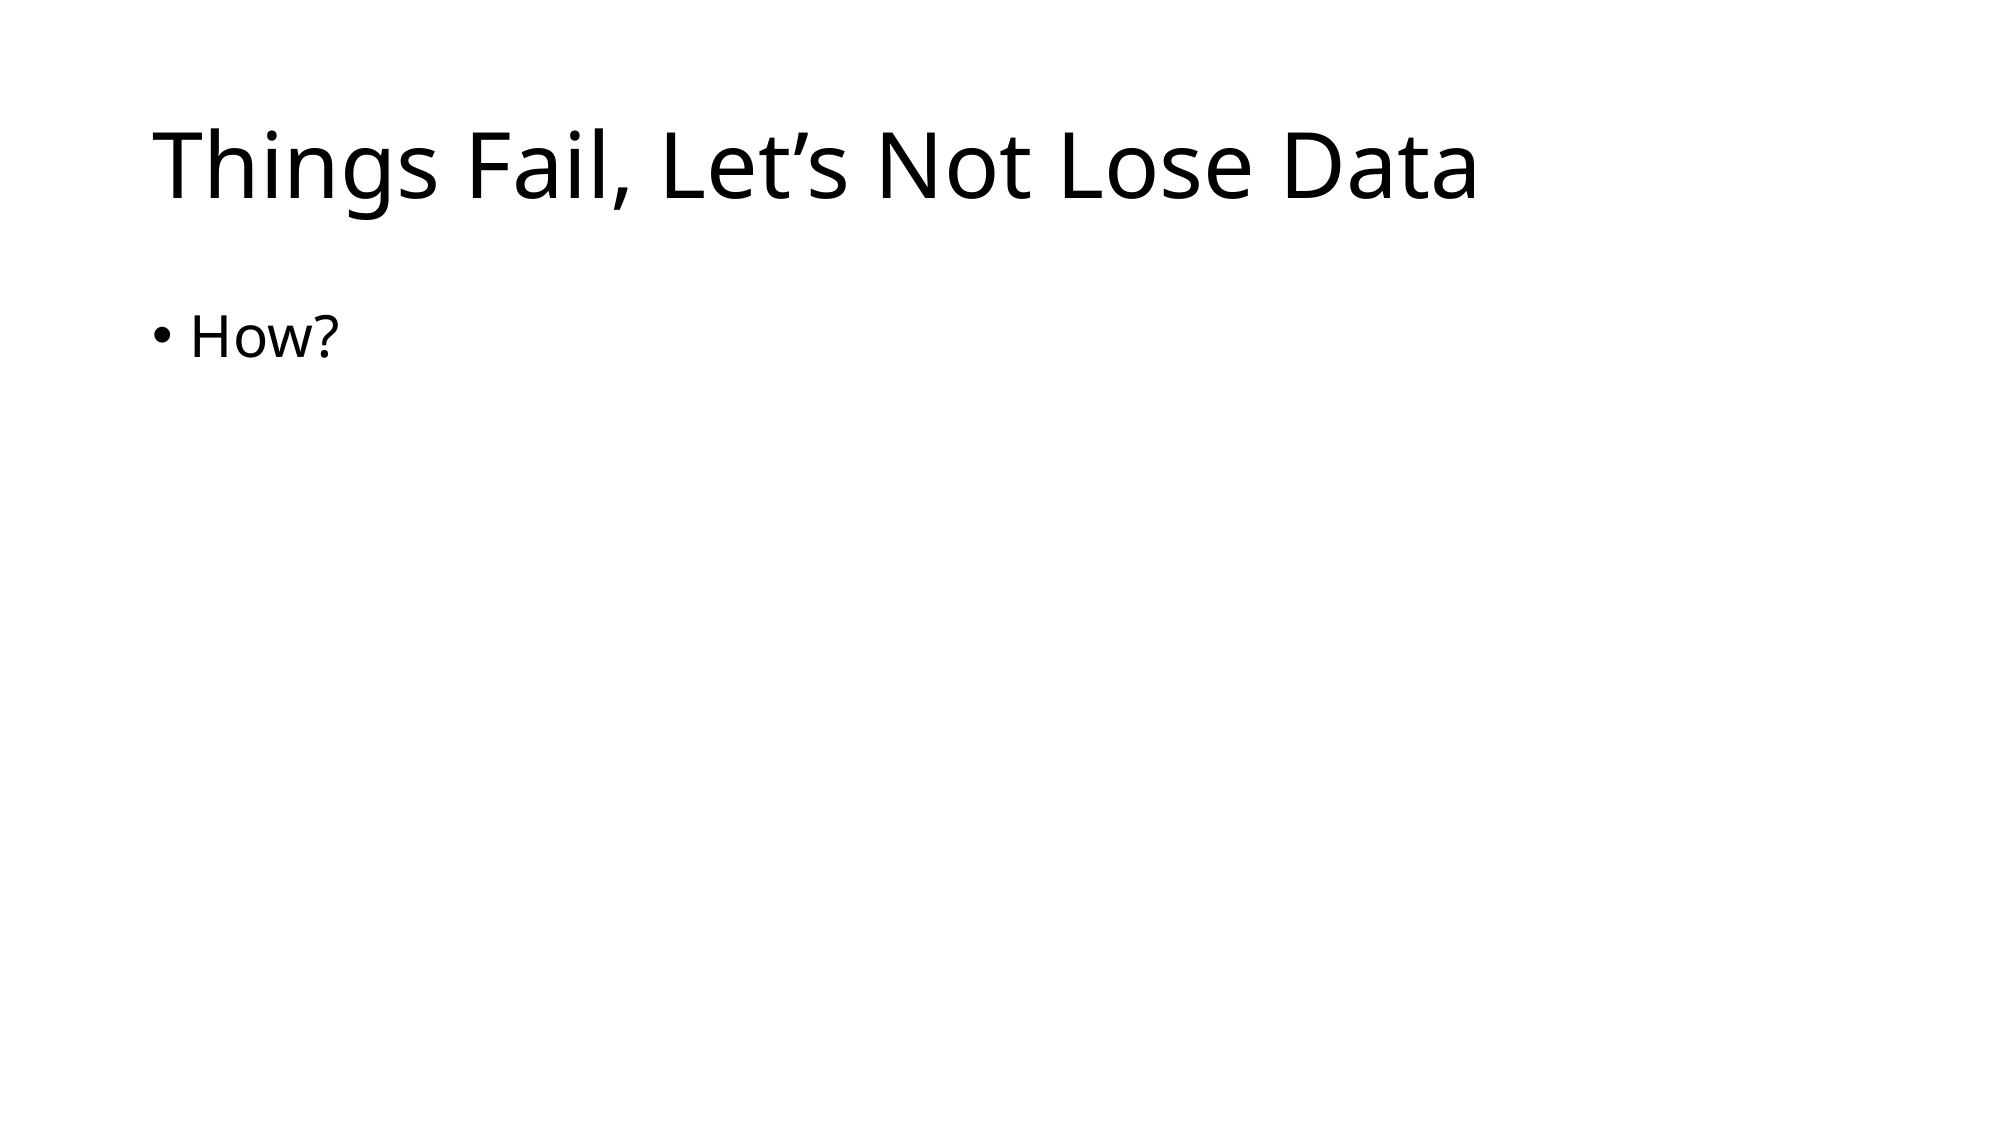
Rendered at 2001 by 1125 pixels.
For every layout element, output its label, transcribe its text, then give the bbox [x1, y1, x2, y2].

title Things Fail, Let’s Not Lose Data [137, 59, 1863, 278]
list How? [137, 299, 1863, 1014]
